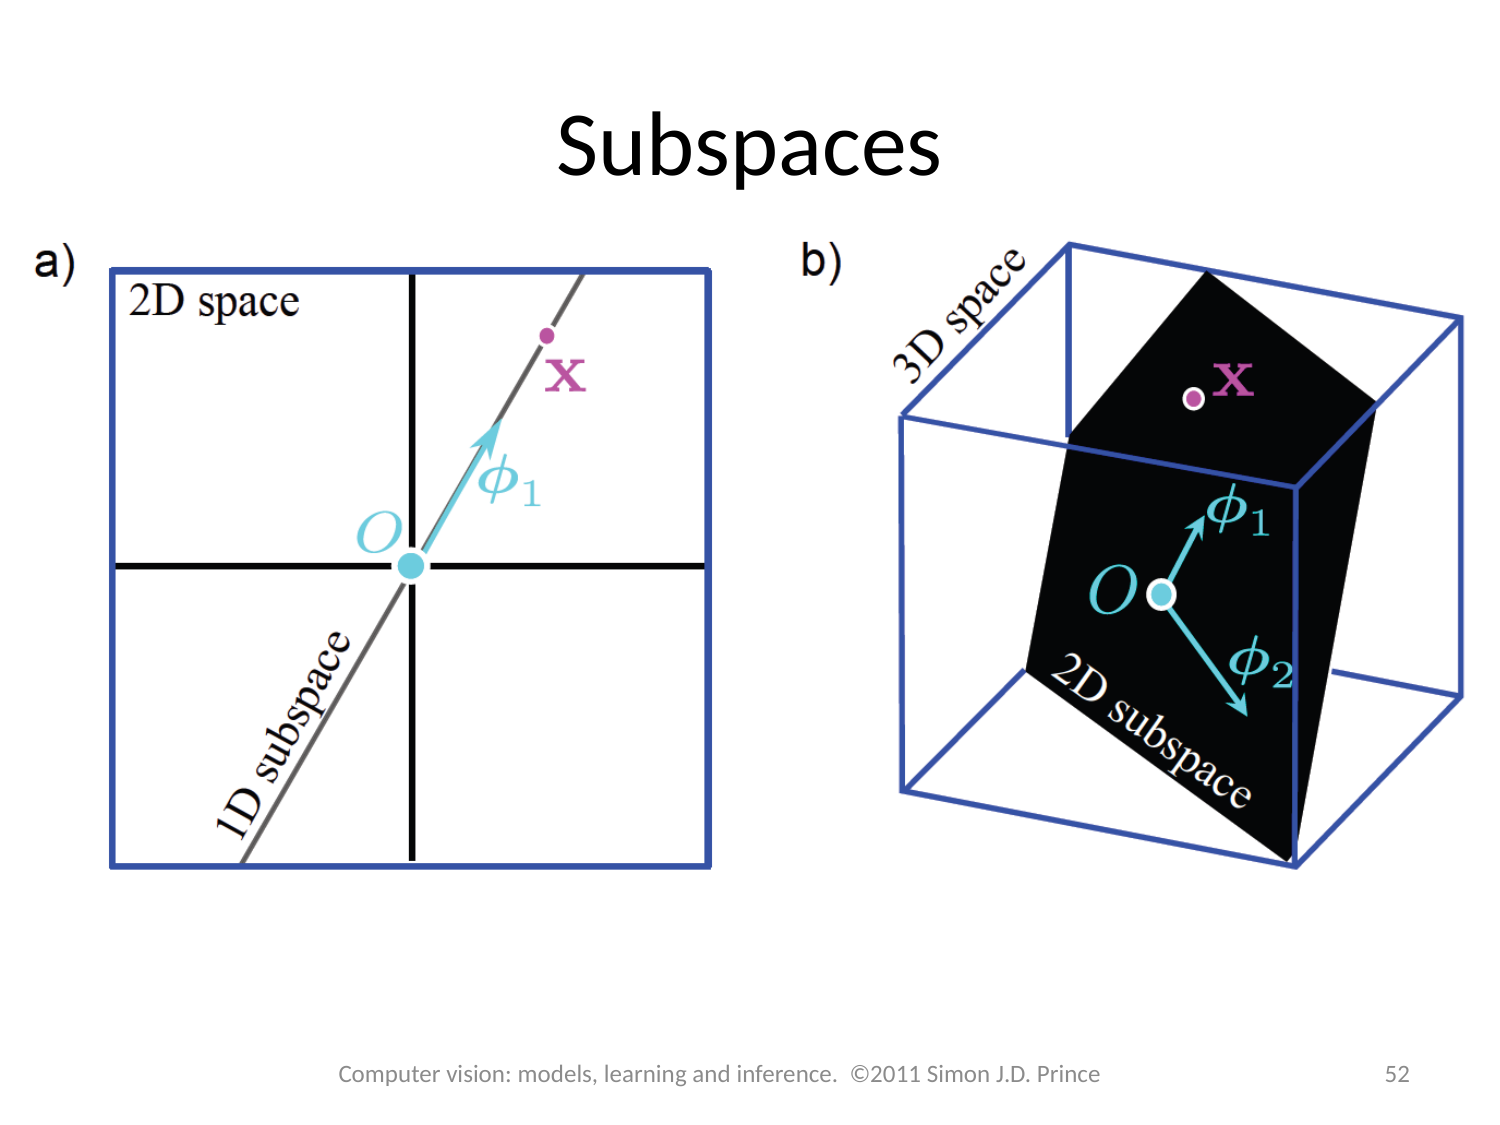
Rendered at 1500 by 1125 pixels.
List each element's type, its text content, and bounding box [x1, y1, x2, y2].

title Subspaces [75, 45, 1425, 230]
text_box 52 [1140, 1042, 1425, 1103]
text_box Computer vision: models, learning and inference. ©2011 Simon J.D. Prince [301, 1042, 1140, 1103]
picture [24, 231, 1483, 885]
